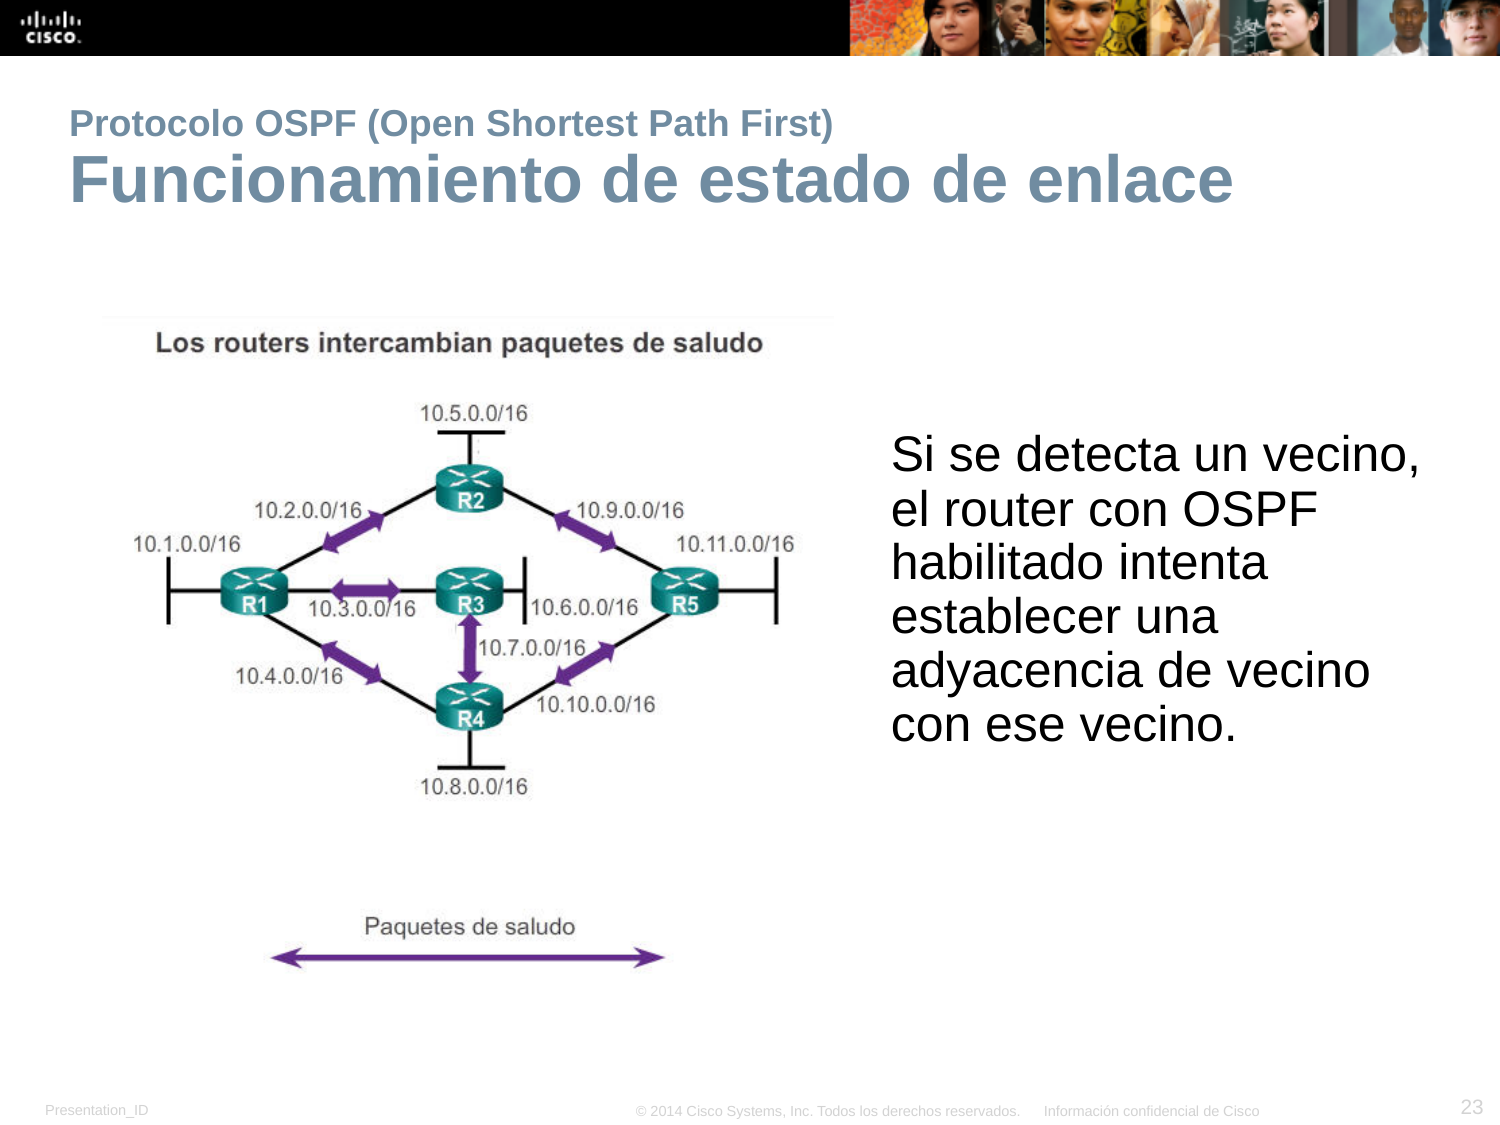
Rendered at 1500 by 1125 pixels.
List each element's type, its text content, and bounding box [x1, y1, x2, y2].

text_box Si se detecta un vecino, el router con OSPF habilitado intenta establecer una adyacencia de vecino con ese vecino. [876, 421, 1460, 760]
title Protocolo OSPF (Open Shortest Path First) Funcionamiento de estado de enlace [55, 80, 1444, 224]
picture [102, 316, 835, 999]
picture [0, 0, 1500, 56]
